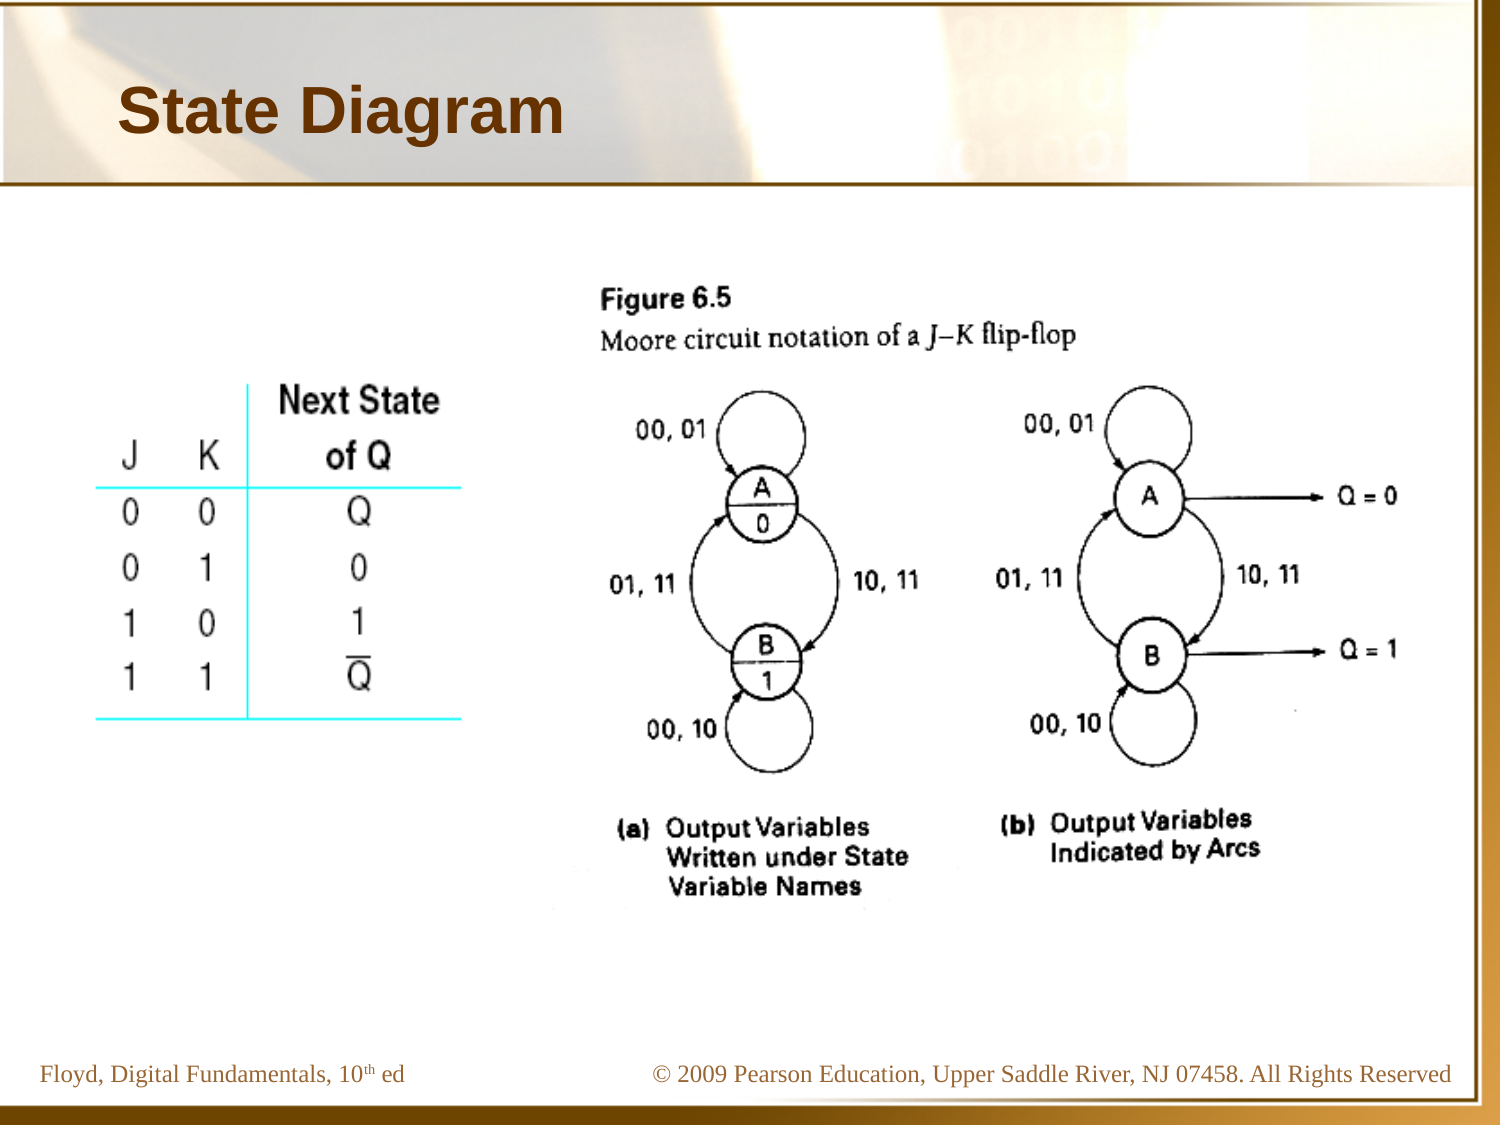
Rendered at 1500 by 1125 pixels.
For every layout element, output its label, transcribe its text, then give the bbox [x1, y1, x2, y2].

title State Diagram [103, 59, 1397, 278]
picture [0, 0, 1500, 1125]
